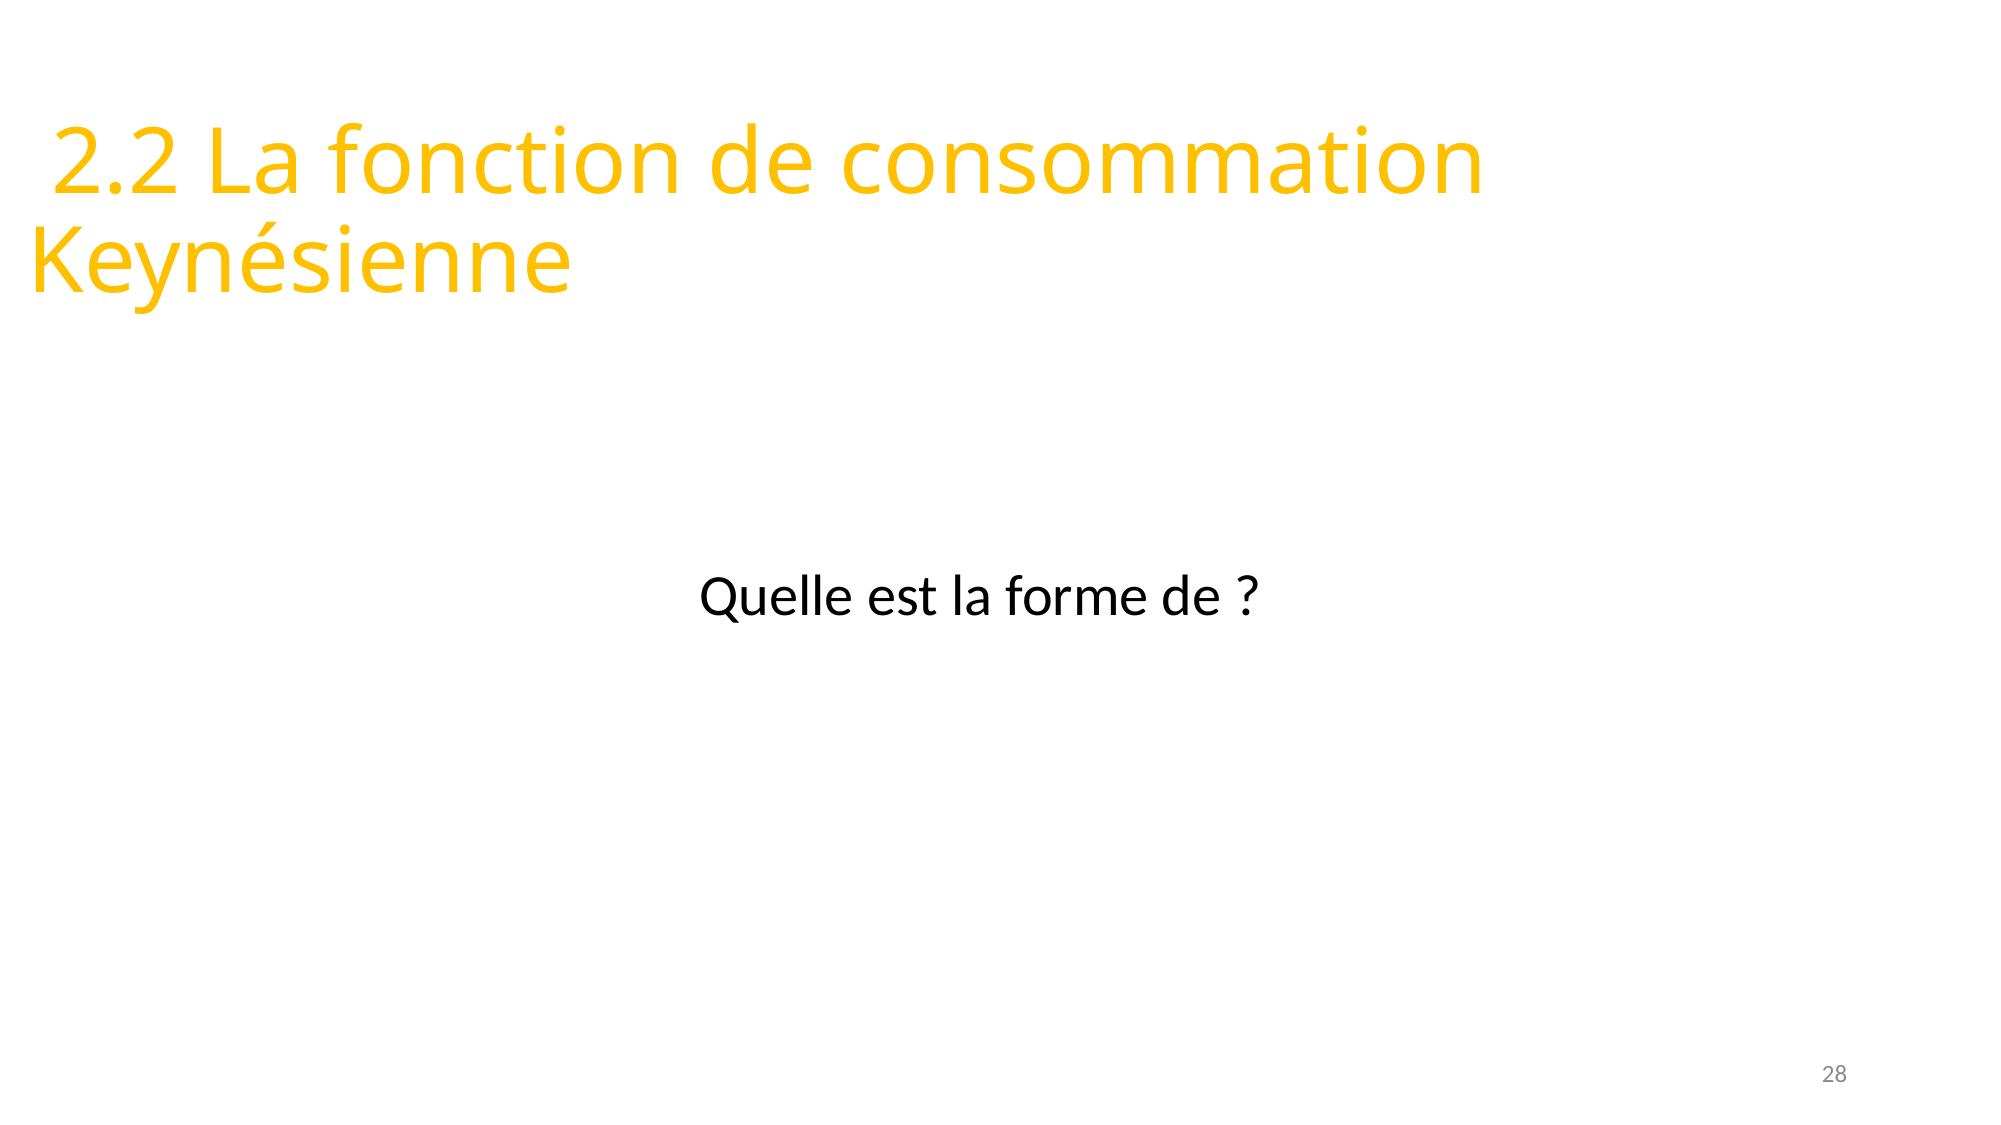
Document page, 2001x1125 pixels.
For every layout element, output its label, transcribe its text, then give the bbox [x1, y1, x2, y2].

slide_number 28 [1412, 1042, 1863, 1103]
title 2.2 La fonction de consommation Keynésienne [12, 104, 1776, 322]
